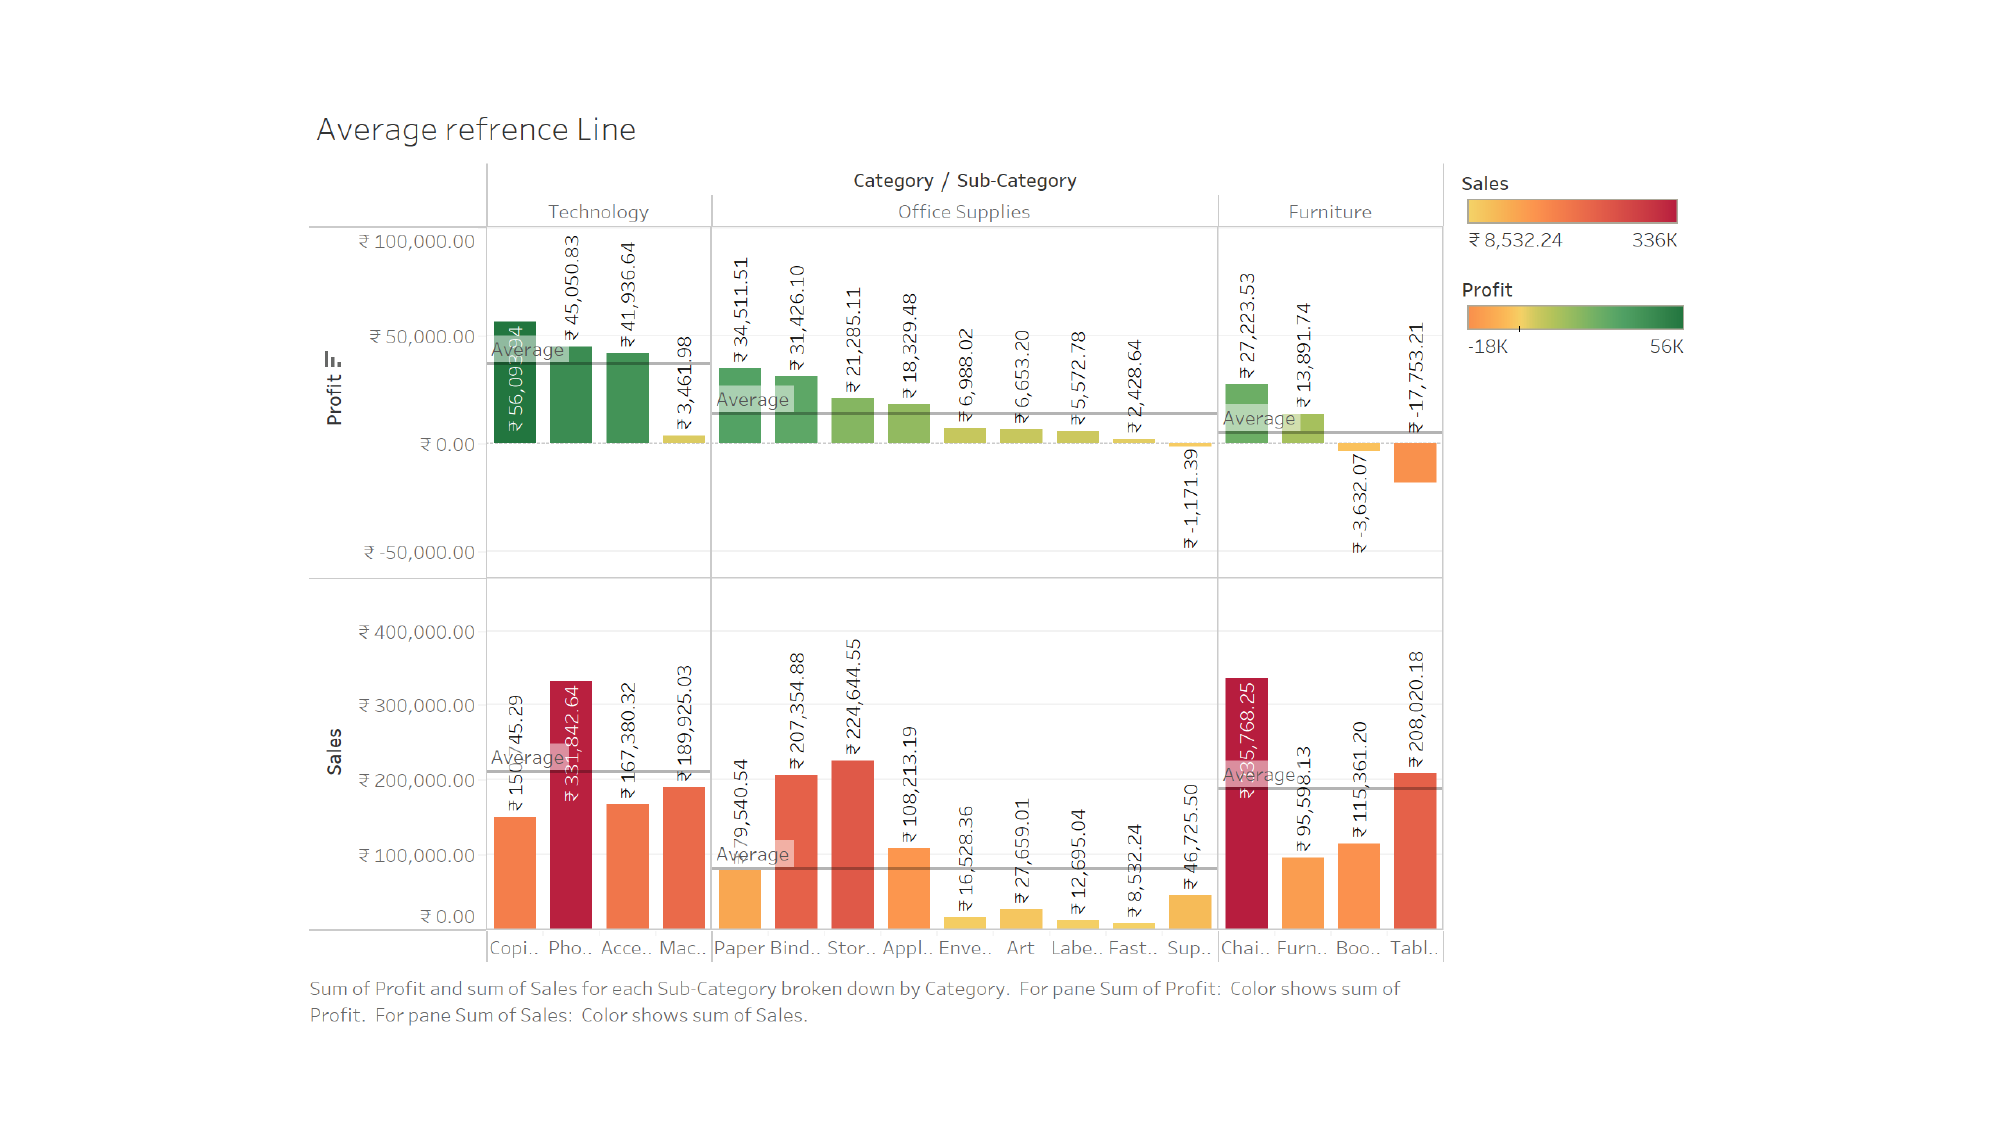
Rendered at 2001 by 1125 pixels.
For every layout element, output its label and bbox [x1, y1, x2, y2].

picture [309, 95, 1691, 1029]
